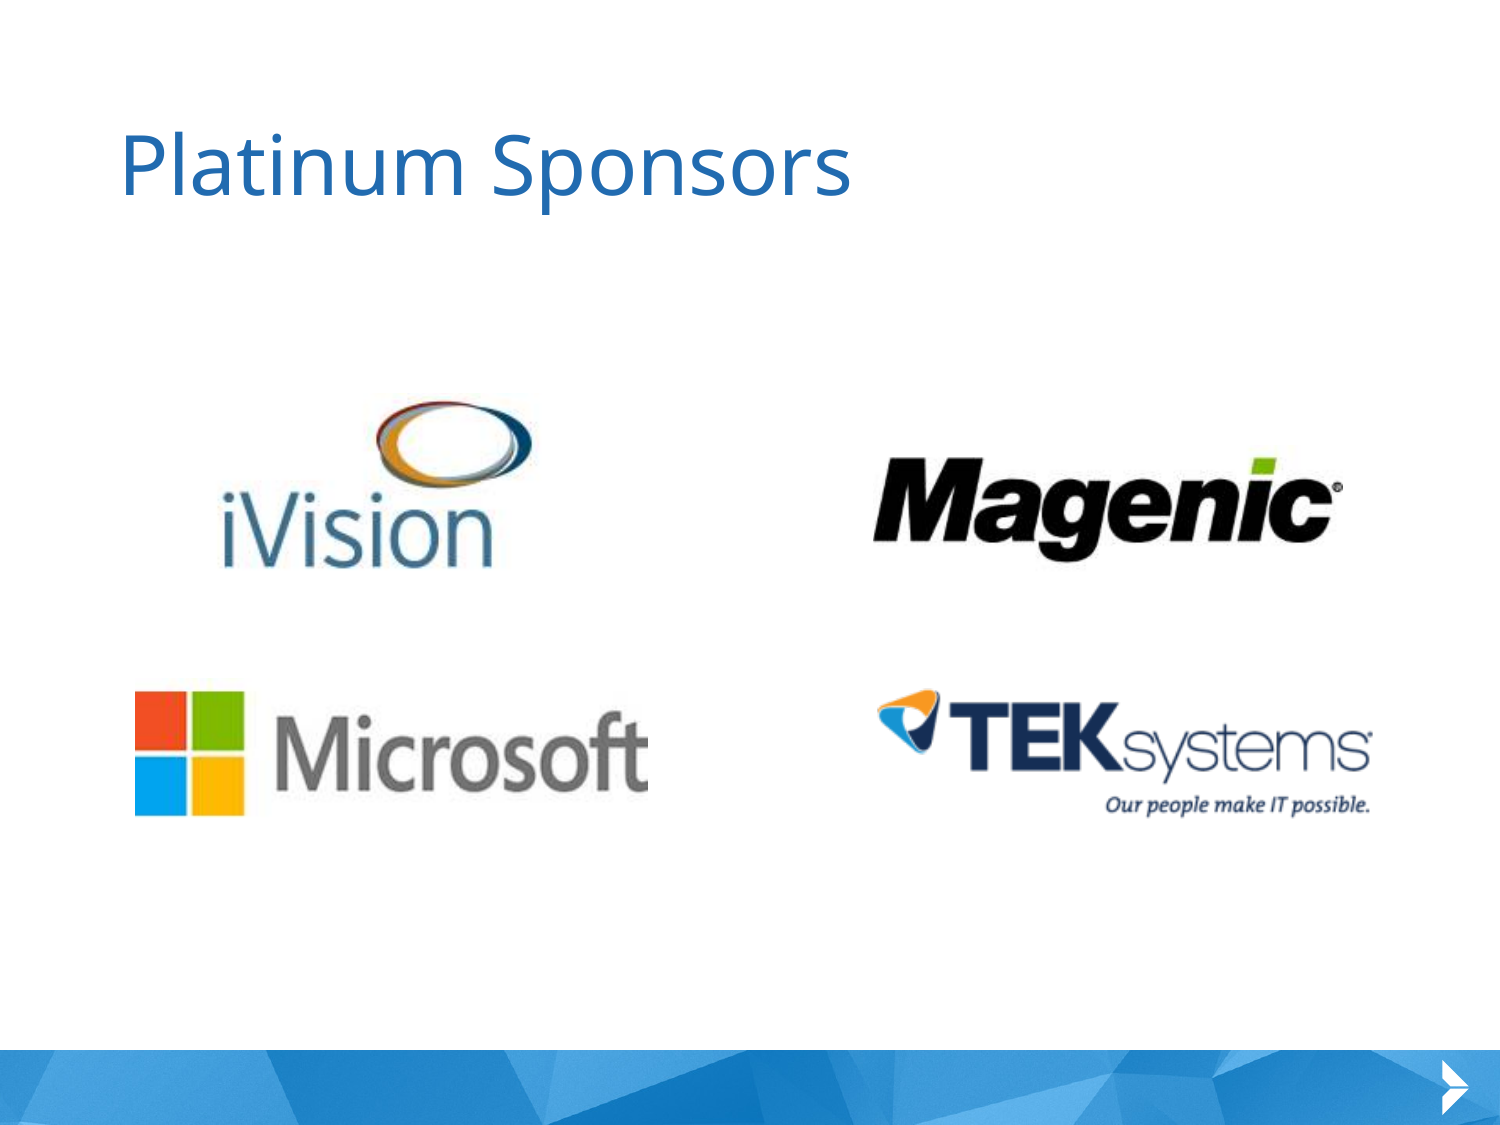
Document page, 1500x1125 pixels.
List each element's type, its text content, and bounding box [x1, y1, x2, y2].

picture [101, 393, 649, 576]
title Platinum Sponsors [103, 59, 1397, 278]
picture [873, 445, 1343, 576]
picture [134, 678, 648, 830]
picture [0, 1050, 1500, 1125]
picture [873, 684, 1378, 824]
